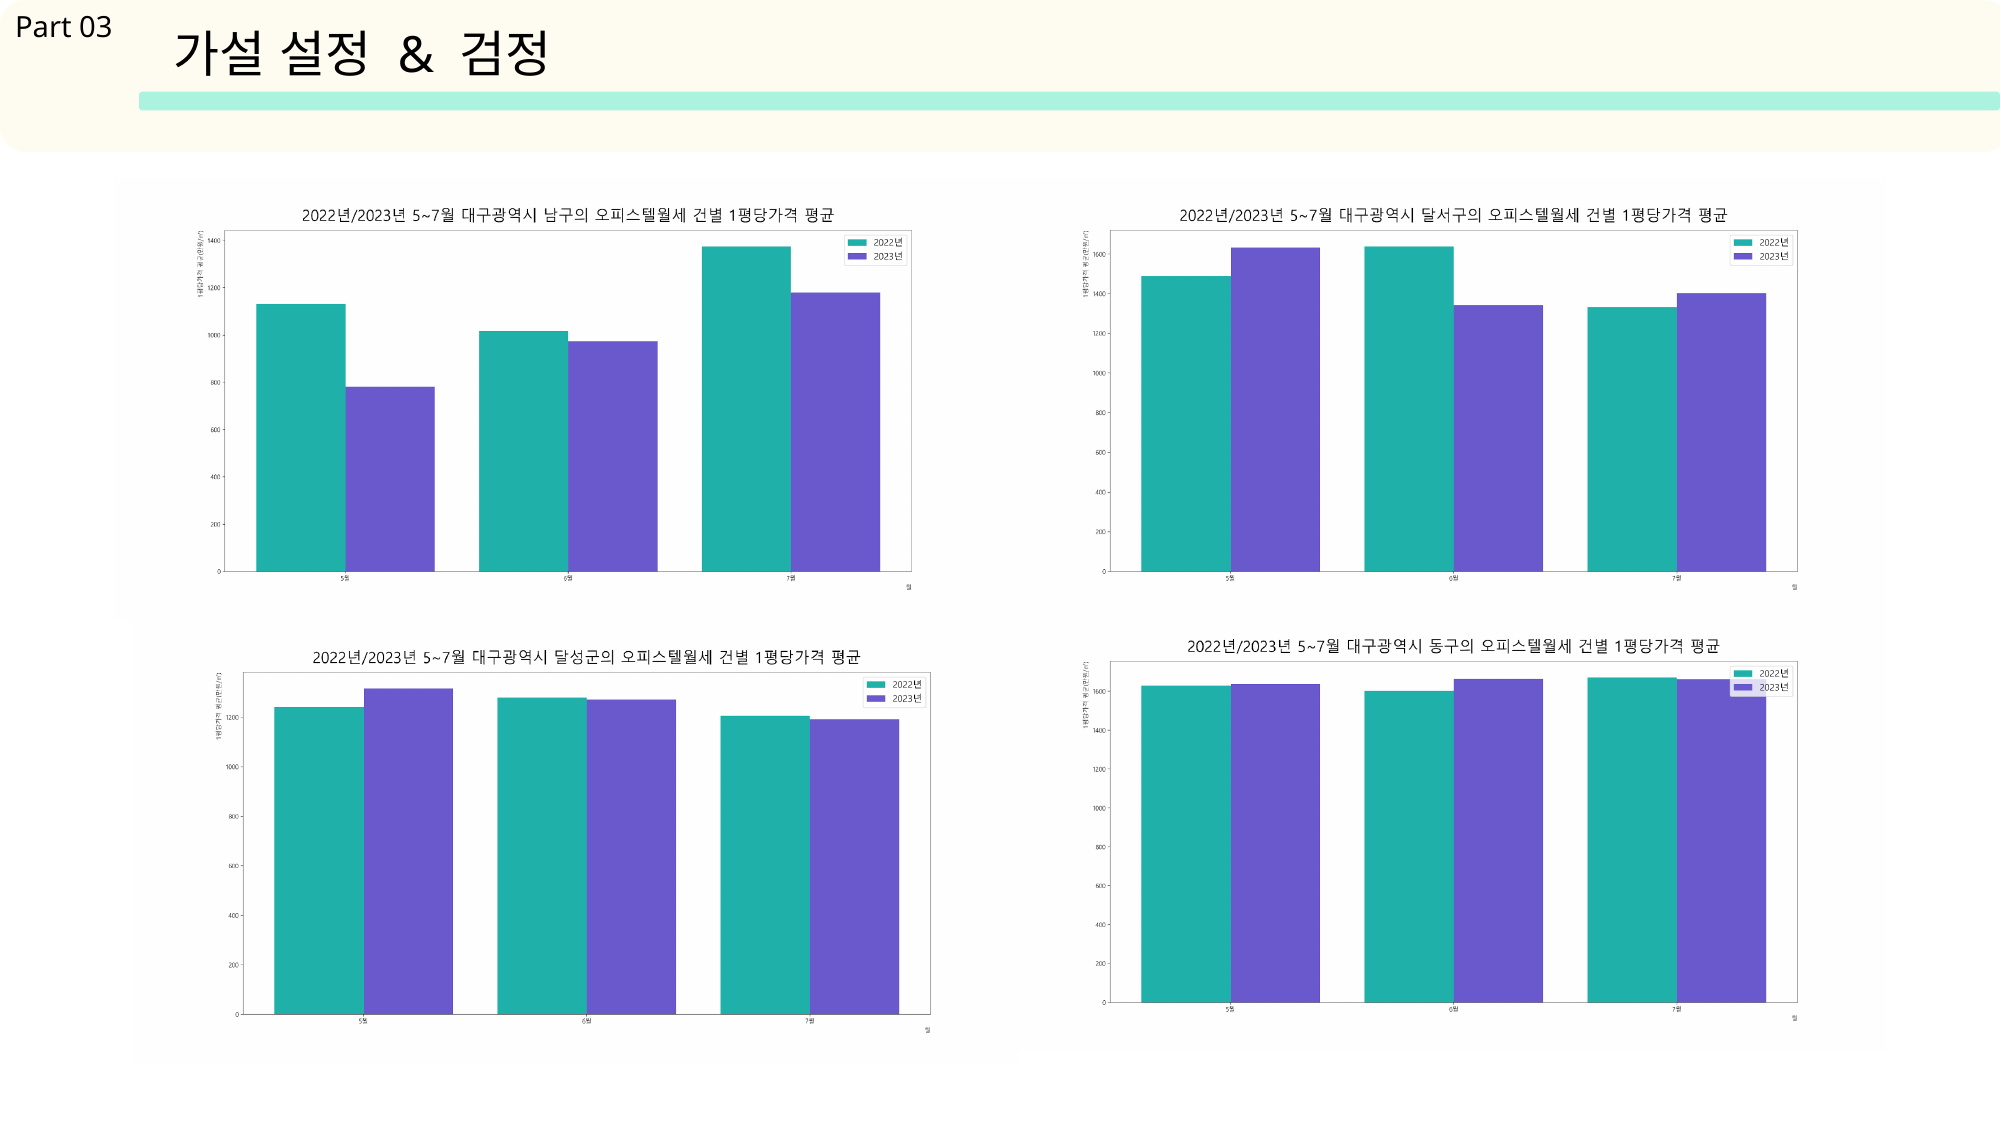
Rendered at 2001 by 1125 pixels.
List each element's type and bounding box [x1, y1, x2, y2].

picture [113, 176, 1886, 1064]
